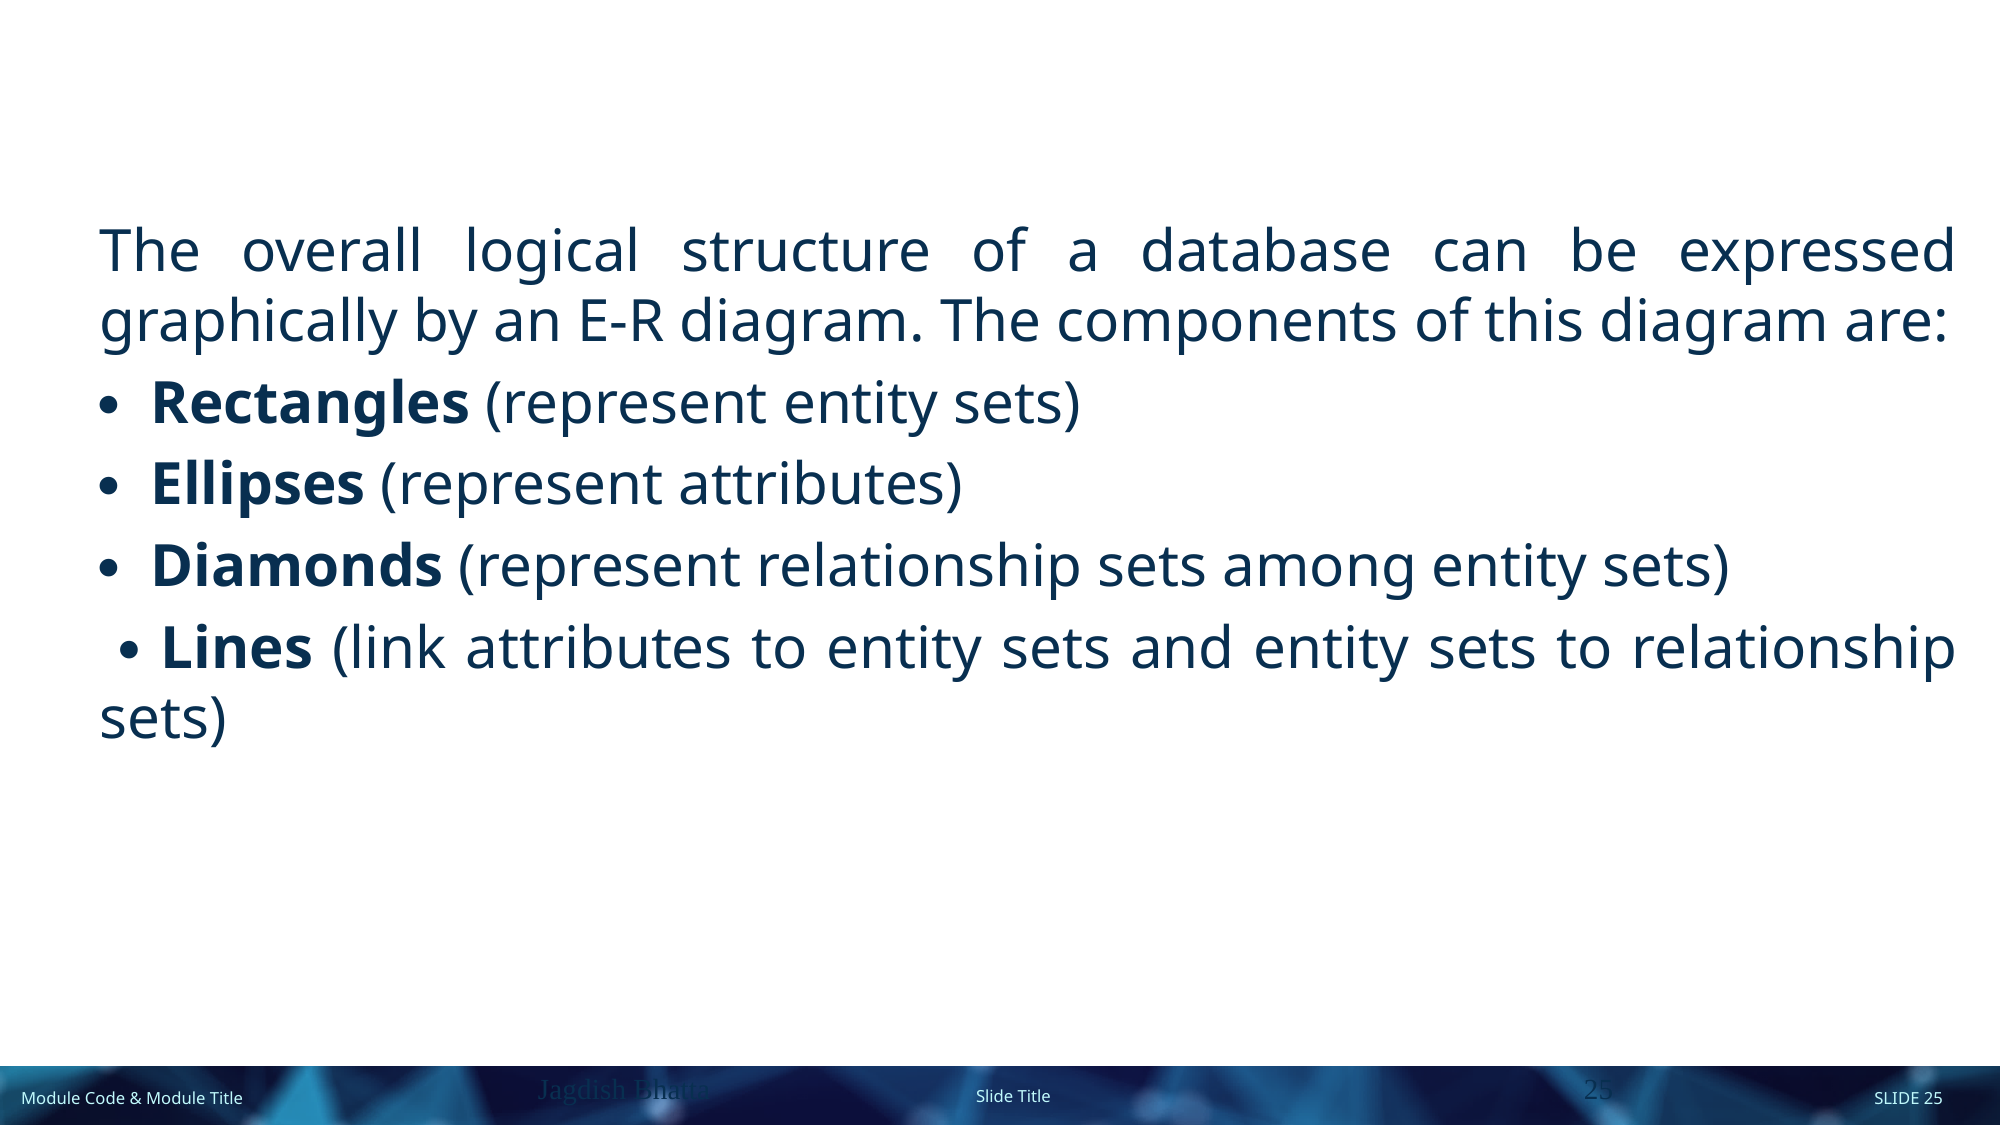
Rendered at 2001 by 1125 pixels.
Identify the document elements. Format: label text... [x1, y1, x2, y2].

footer Jagdish Bhatta [523, 1062, 1273, 1113]
picture [0, 1066, 2000, 1125]
list The overall logical structure of a database can be expressed graphically by an E-R diagram. The components of this diagram are: · Rectangles (represent entity sets) · Ellipses (represent attributes) · Diamonds (represent relationship sets among entity sets) · Lines (link attributes to entity sets and entity sets to relationship sets) [45, 124, 1973, 867]
slide_number 25 [1569, 1062, 1986, 1113]
